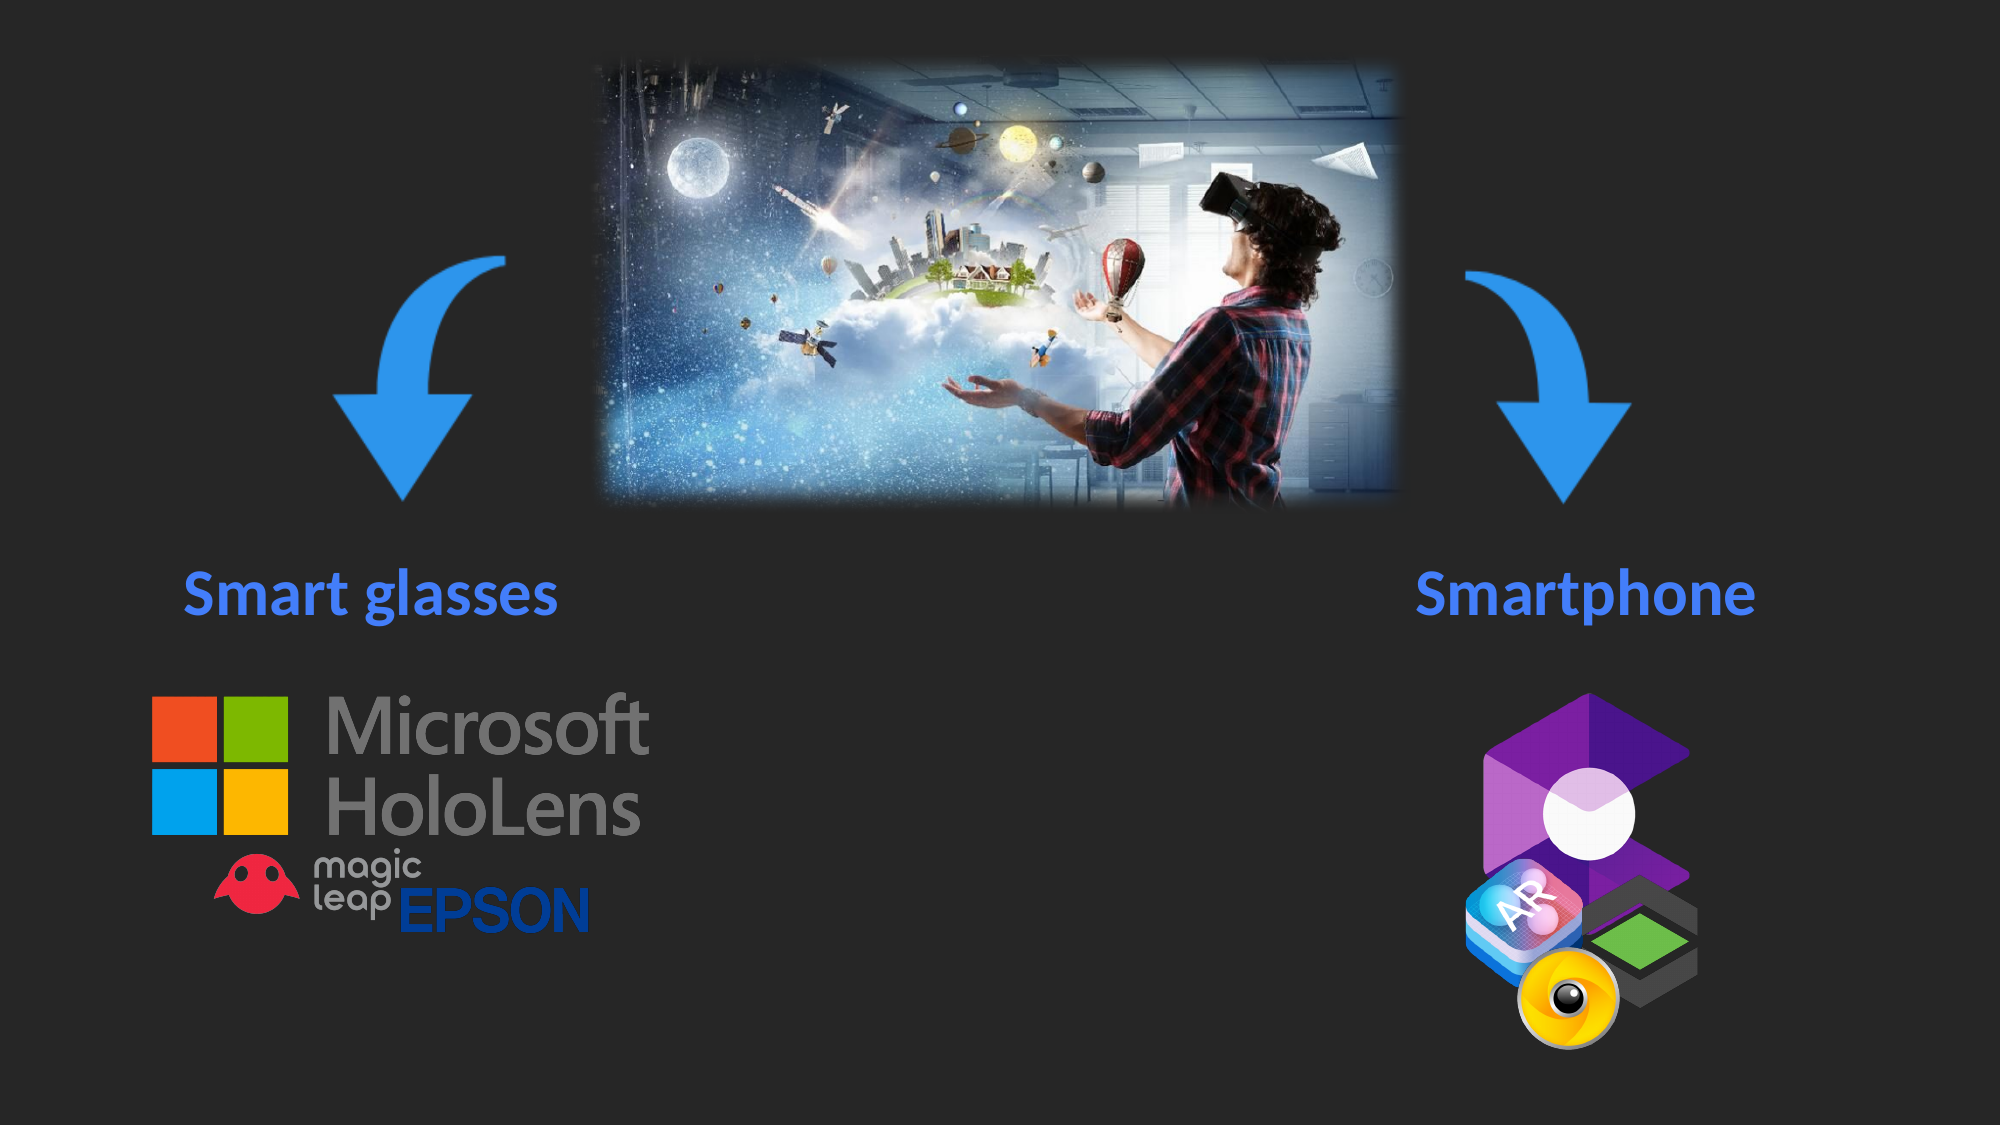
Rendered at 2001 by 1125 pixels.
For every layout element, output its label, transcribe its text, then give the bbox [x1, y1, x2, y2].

picture [1455, 692, 1708, 1051]
picture [1414, 247, 1685, 563]
text_box Smart glasses [69, 541, 674, 636]
picture [152, 692, 649, 949]
picture [588, 51, 1411, 514]
picture [278, 200, 548, 542]
text_box Smartphone [1284, 541, 1888, 636]
